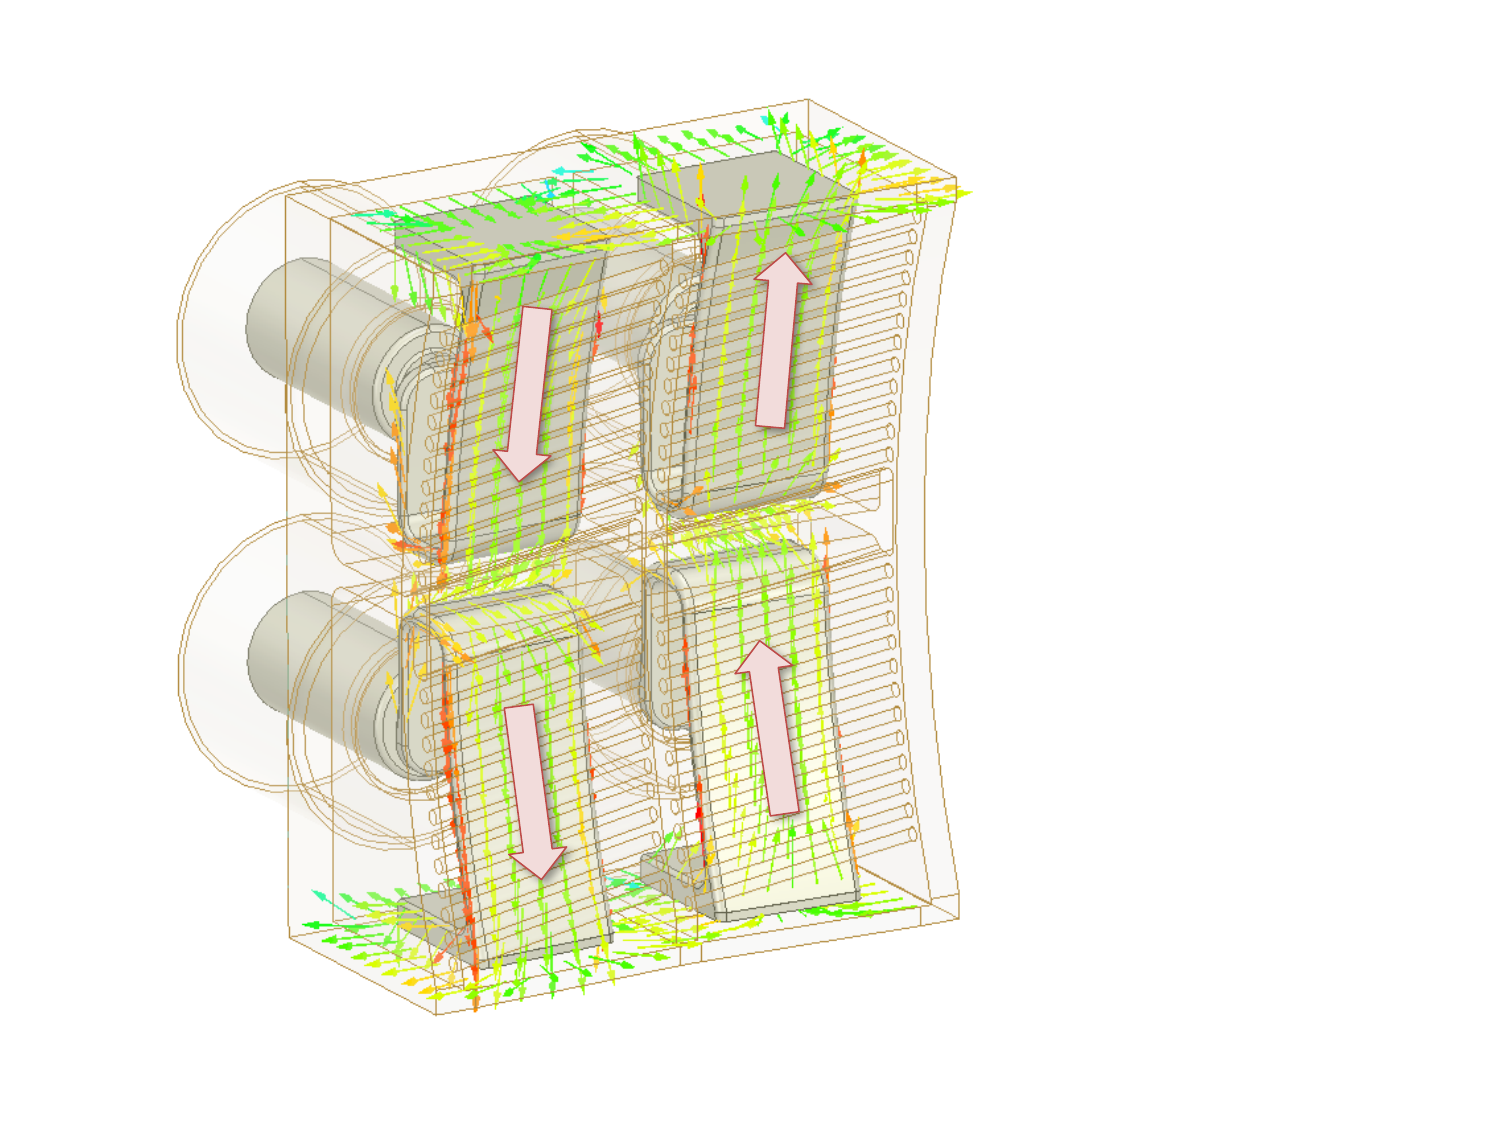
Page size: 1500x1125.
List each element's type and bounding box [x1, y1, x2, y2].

picture [162, 87, 987, 1026]
